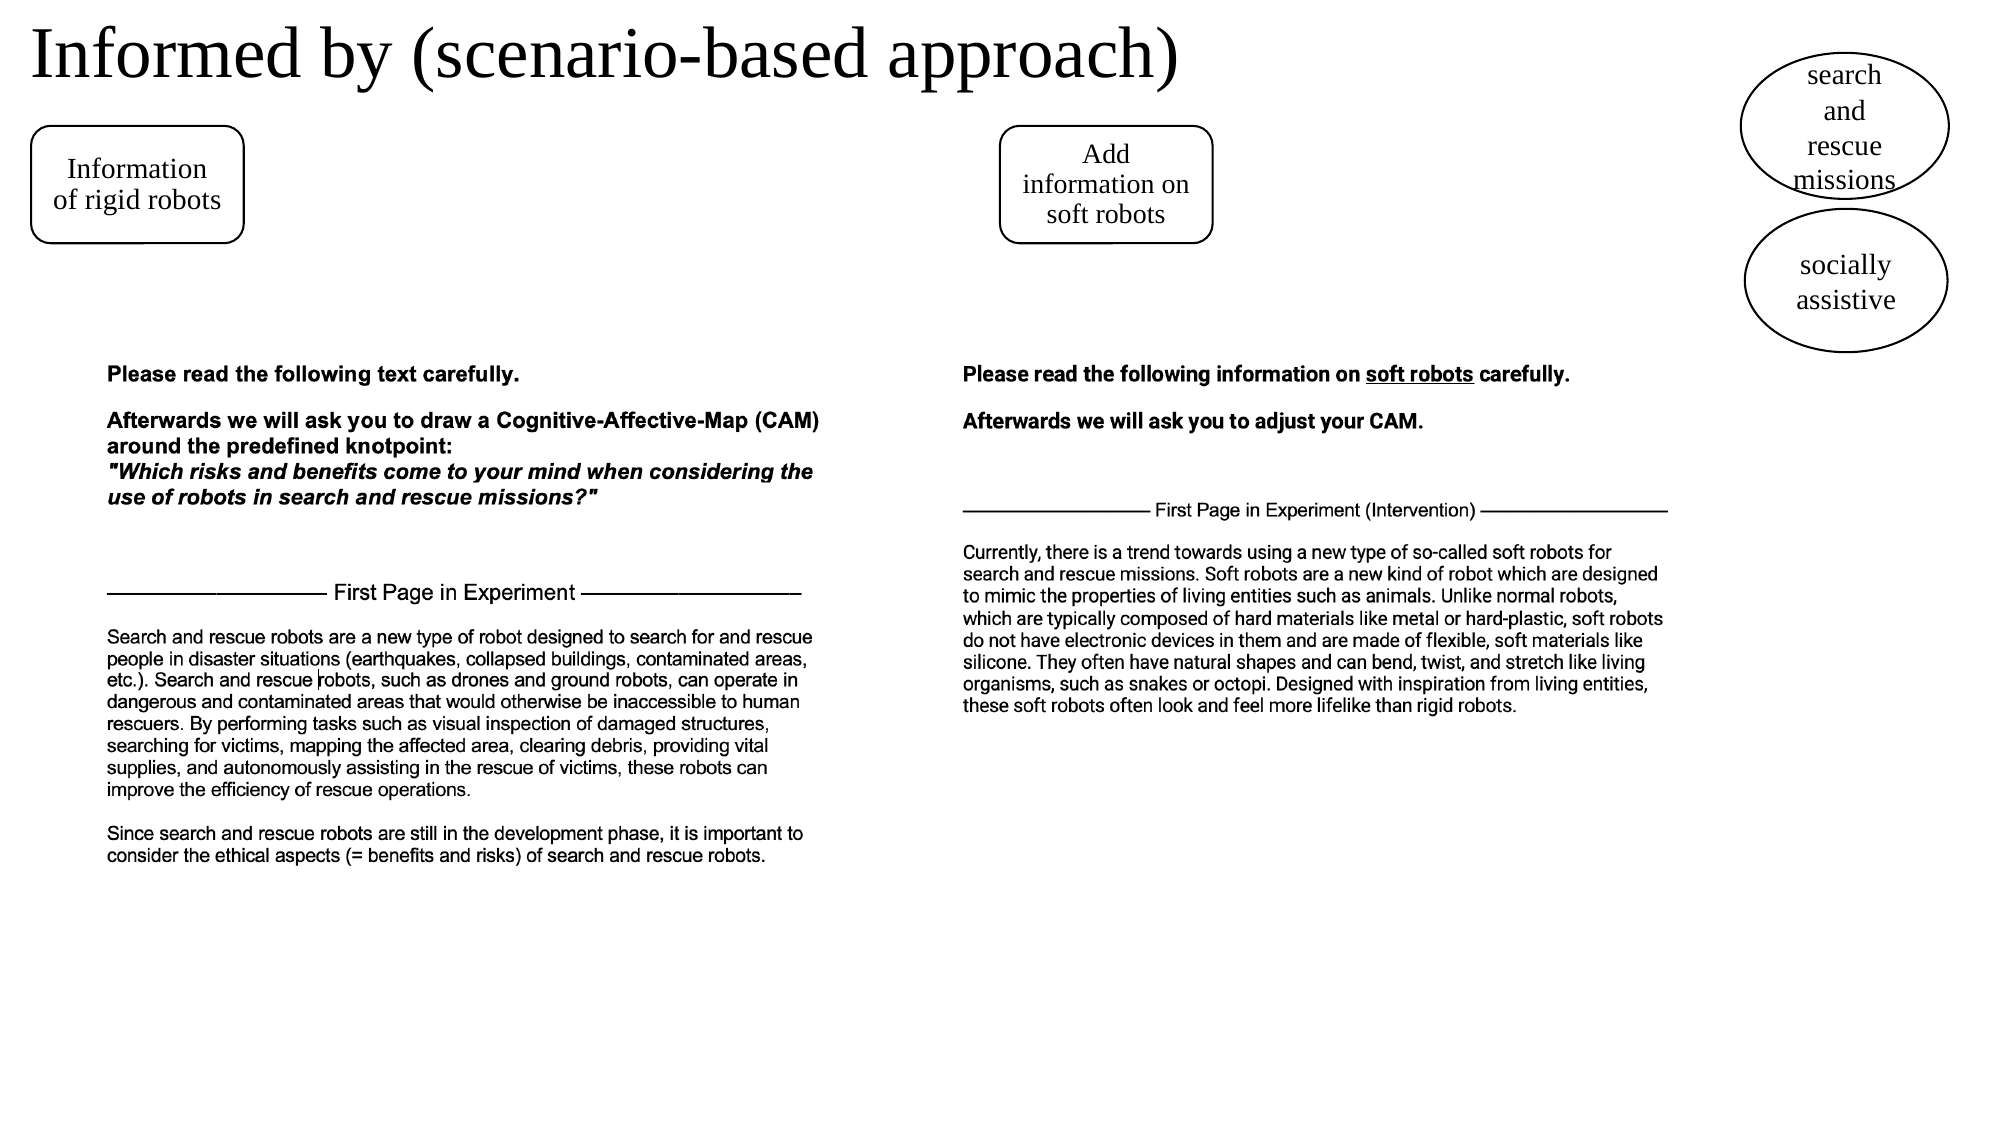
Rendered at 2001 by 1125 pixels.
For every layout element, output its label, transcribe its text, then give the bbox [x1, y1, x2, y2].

picture [15, 296, 867, 1055]
text_box socially assistive [1743, 207, 1949, 354]
title Informed by (scenario-based approach) [15, 0, 1741, 163]
text_box search and rescue missions [1739, 51, 1950, 200]
text_box Add information on soft robots [998, 163, 1214, 245]
picture [889, 253, 1722, 957]
text_box Information of rigid robots [30, 124, 245, 245]
